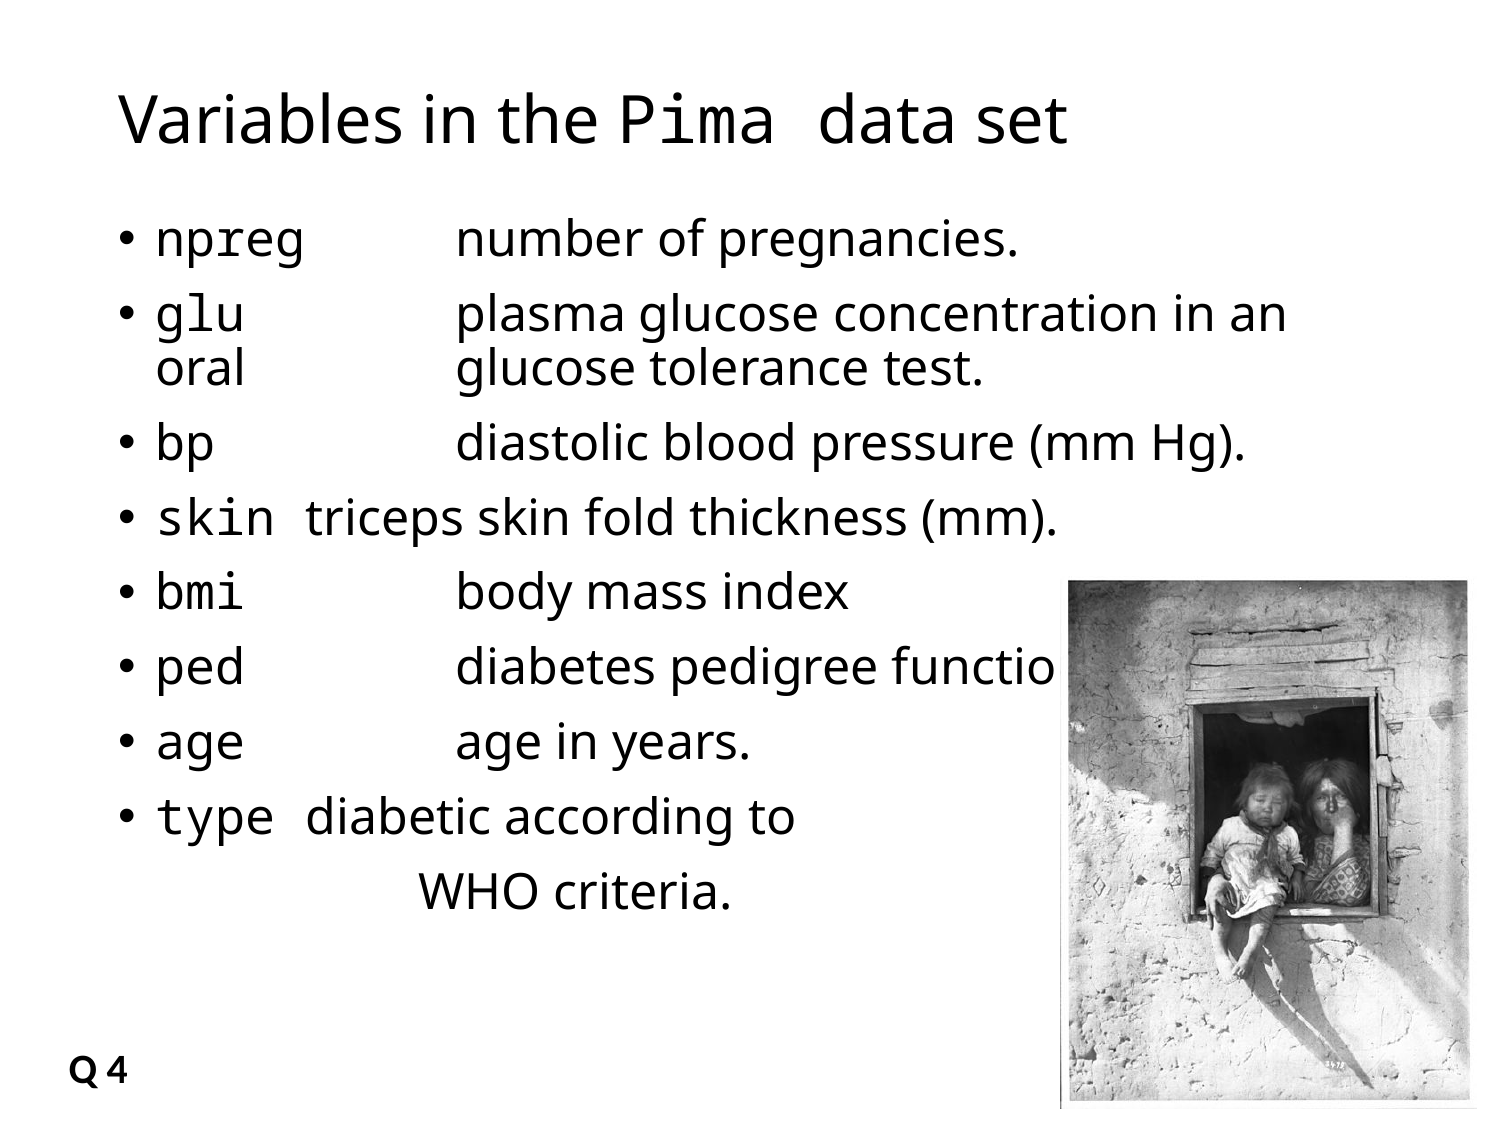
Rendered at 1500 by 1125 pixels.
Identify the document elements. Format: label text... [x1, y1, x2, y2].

picture [1060, 576, 1477, 1109]
list npreg number of pregnancies. glu plasma glucose concentration in an oral glucose tolerance test. bp diastolic blood pressure (mm Hg). skin triceps skin fold thickness (mm). bmi body mass index ped diabetes pedigree function. age age in years. type diabetic according to WHO criteria. [103, 206, 1397, 1014]
title Variables in the Pima data set [103, 59, 1397, 185]
text_box Q 4 [53, 1034, 144, 1100]
